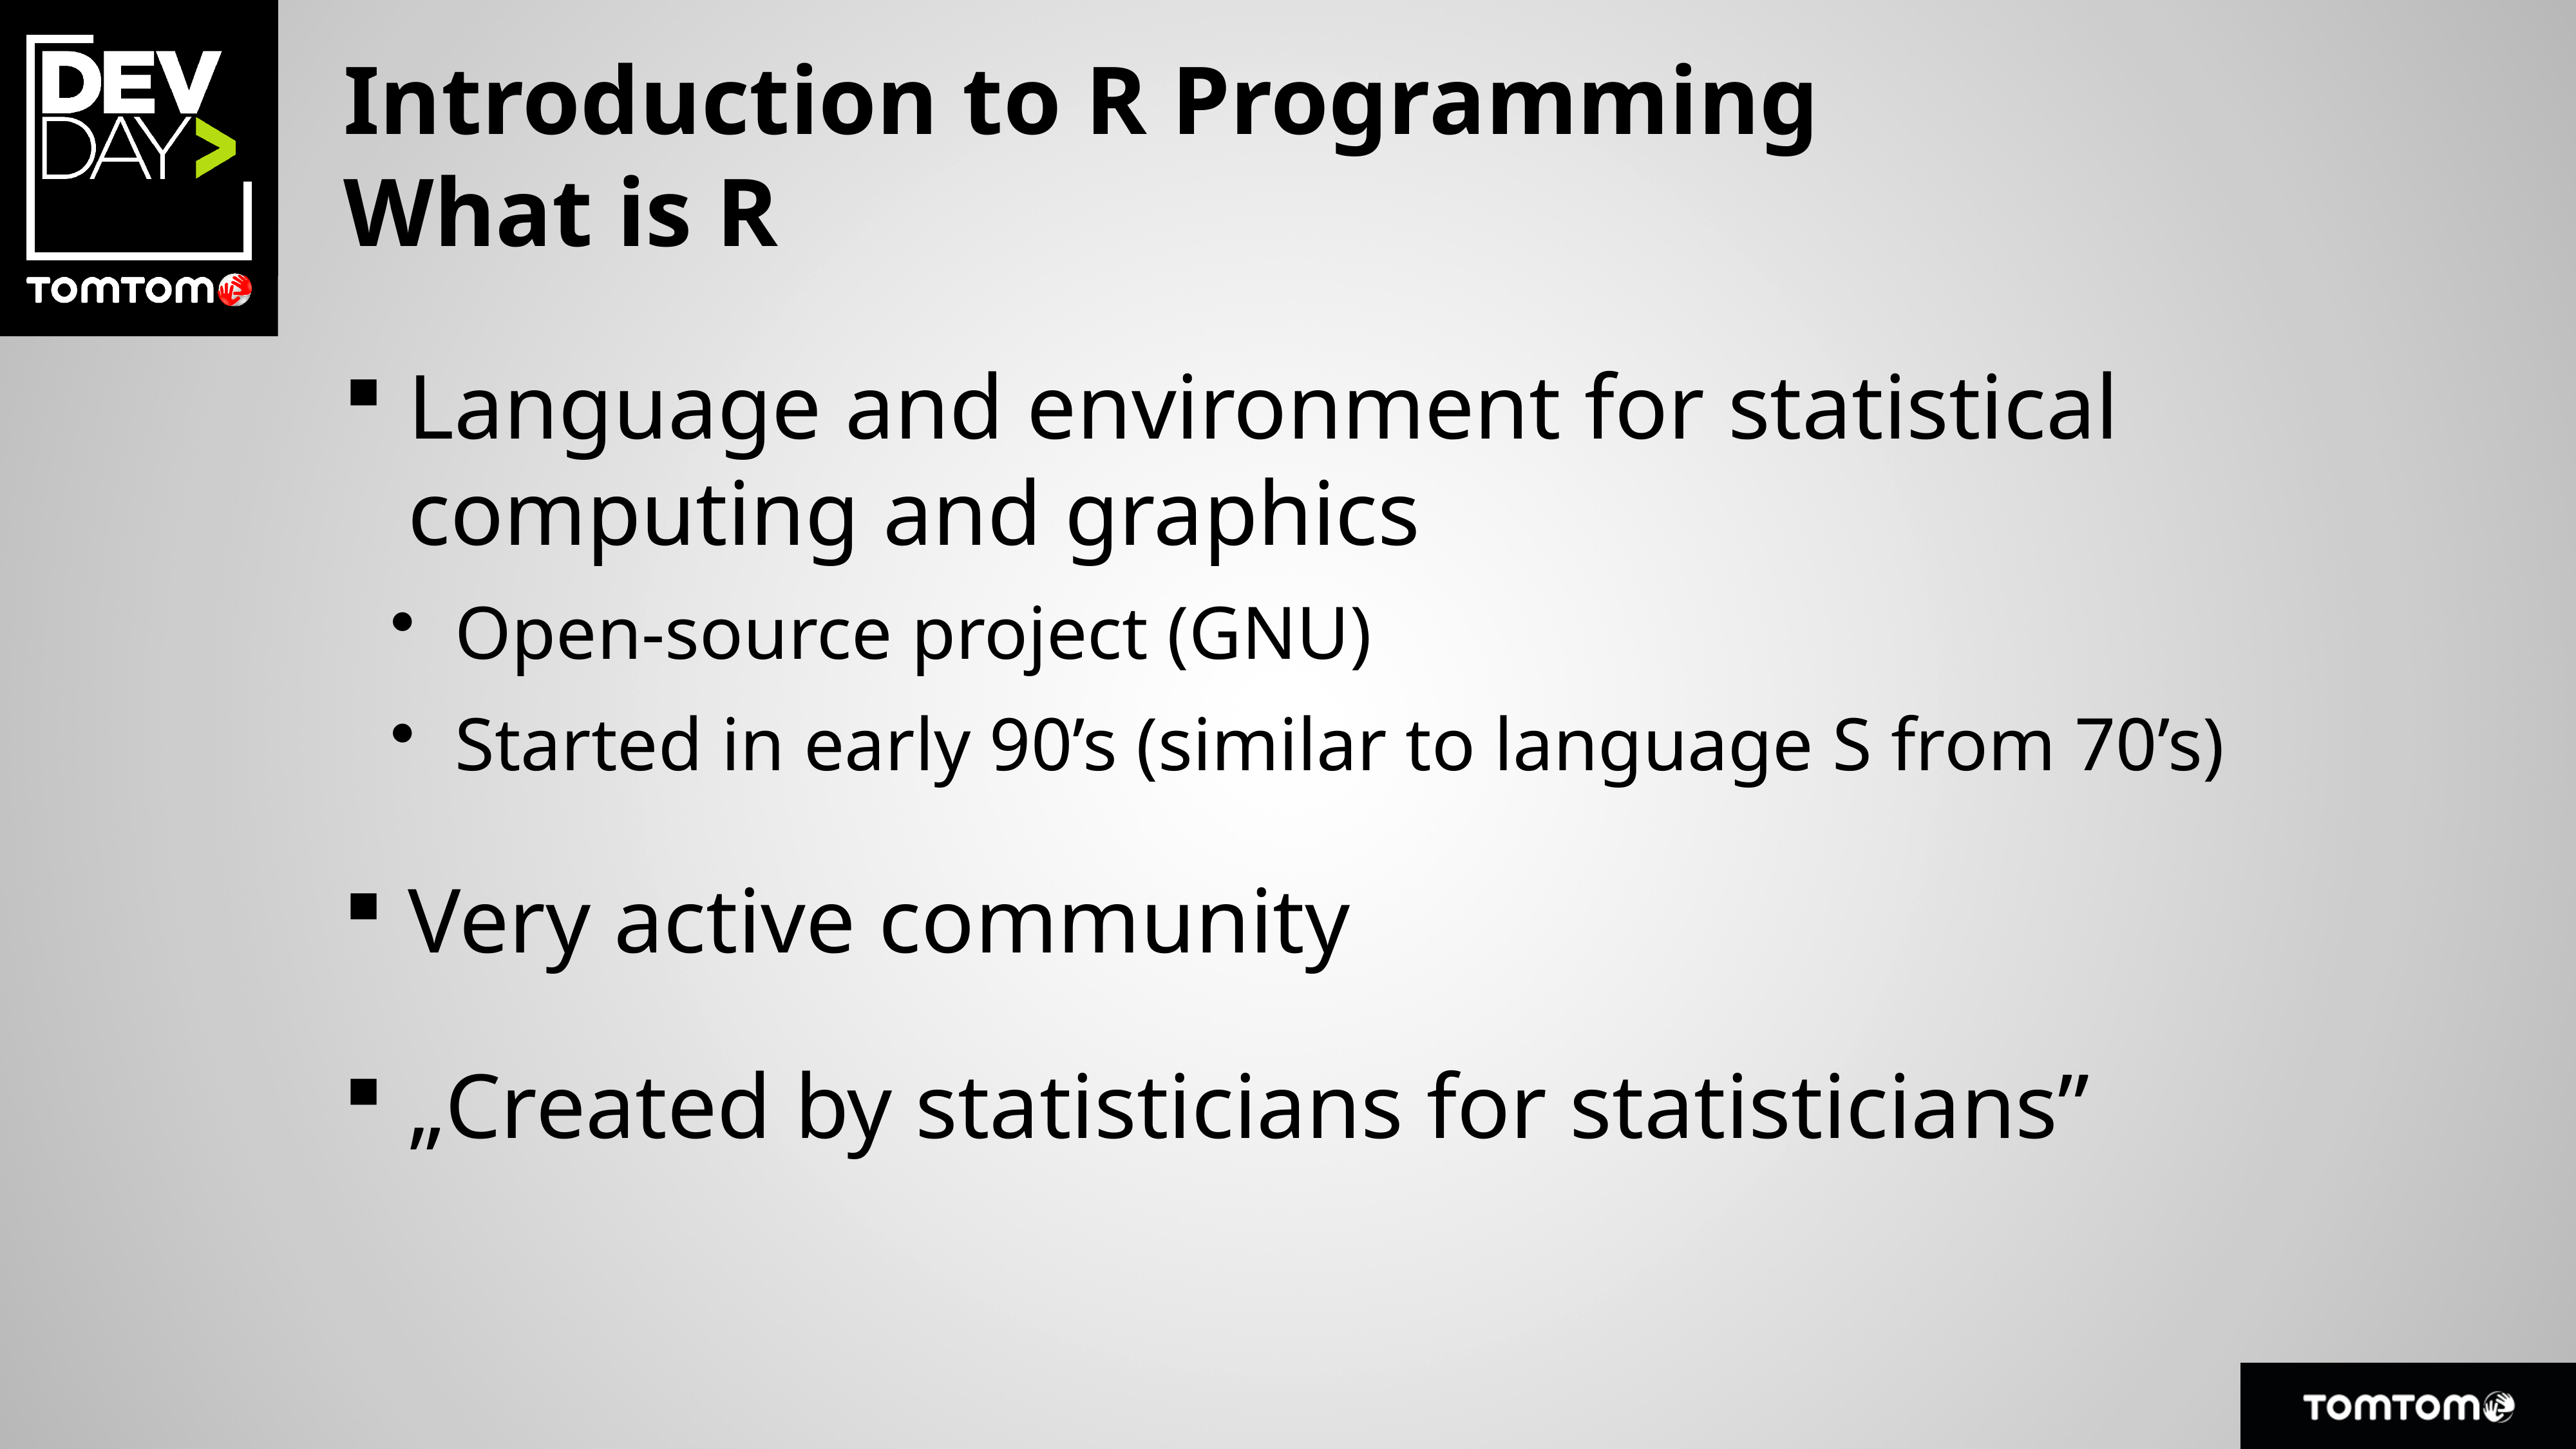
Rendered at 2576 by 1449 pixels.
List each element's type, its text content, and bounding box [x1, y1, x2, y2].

title Introduction to R Programming What is R [336, 32, 2113, 276]
picture [0, 0, 2576, 1449]
list Language and environment for statistical computing and graphics Open-source project (GNU) Started in early 90’s (similar to language S from 70’s) Very active community „Created by statisticians for statisticians” [336, 342, 2241, 1336]
